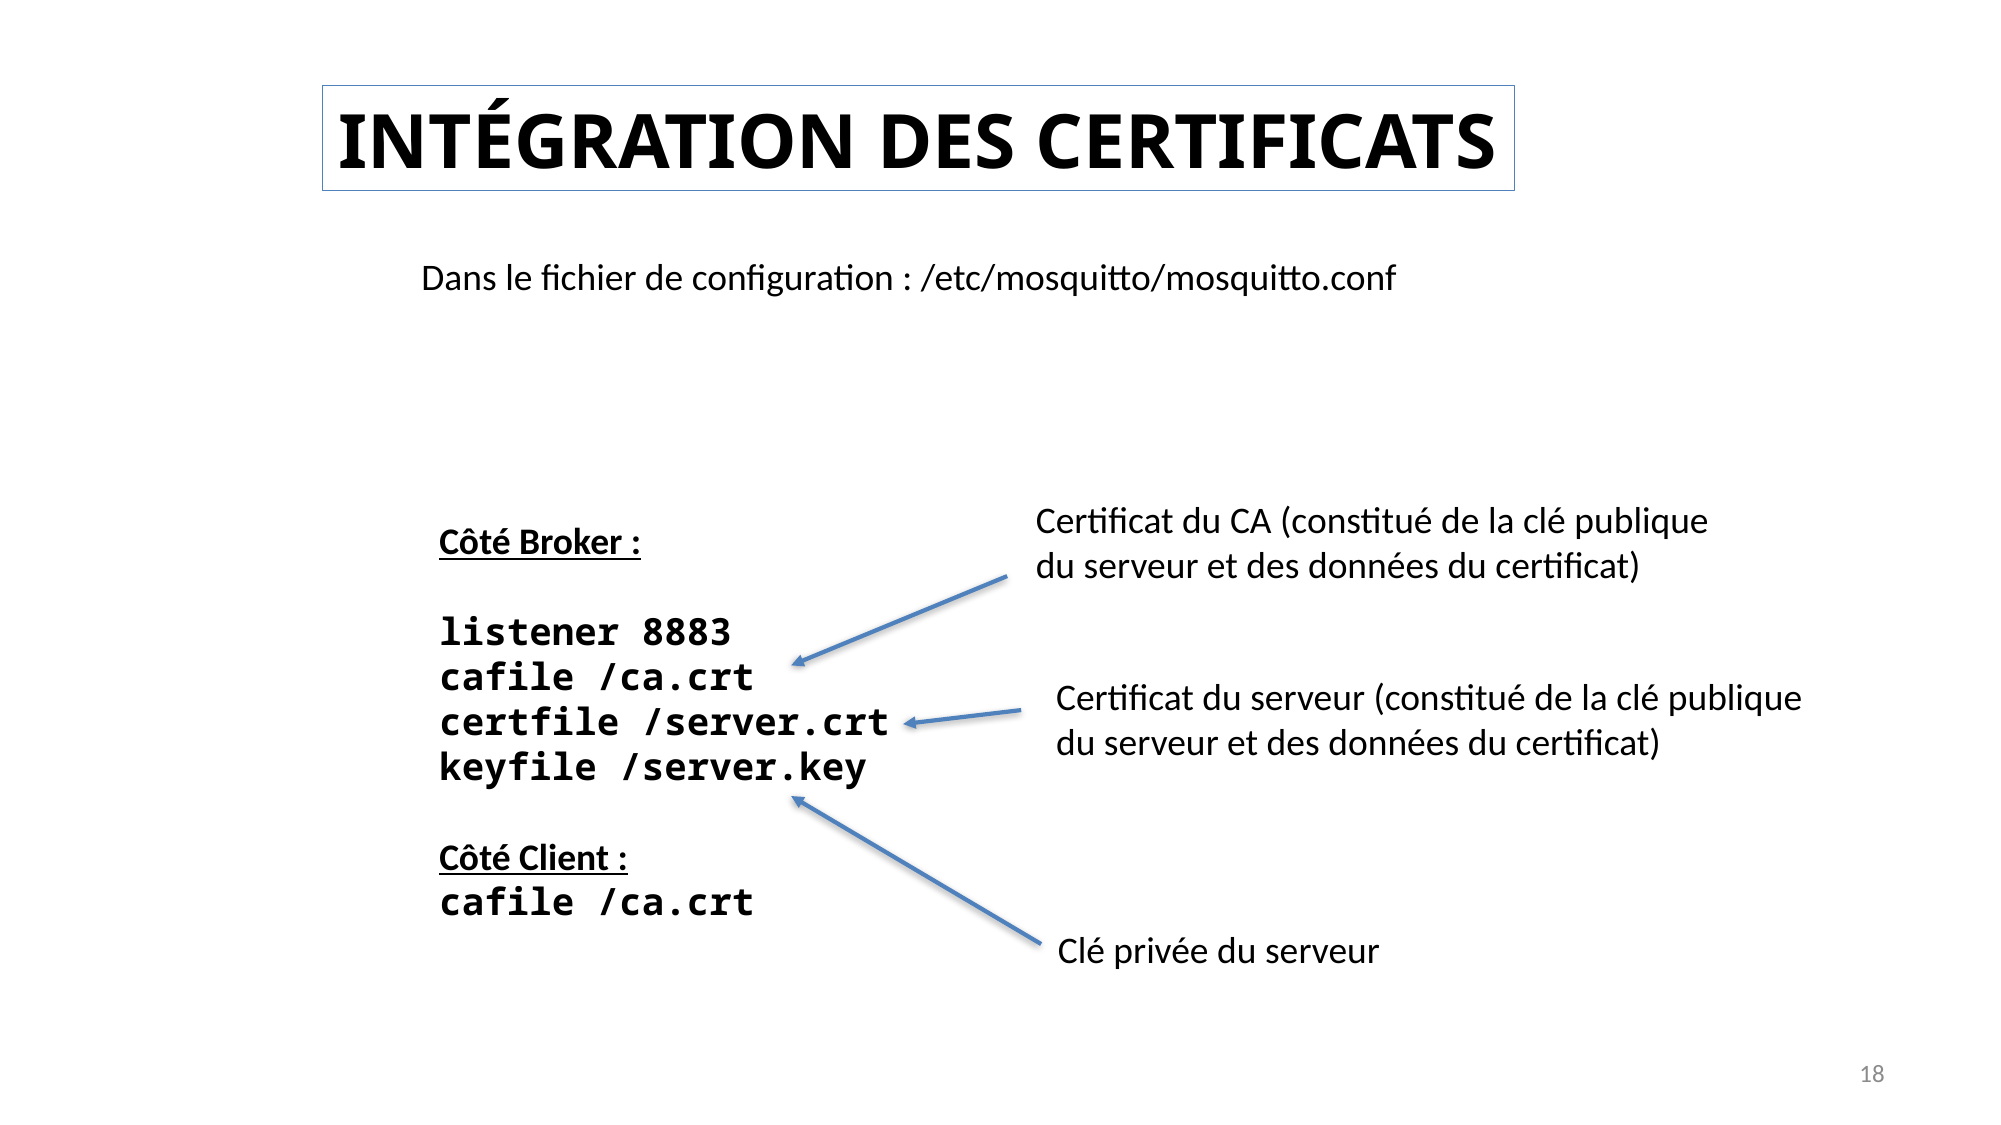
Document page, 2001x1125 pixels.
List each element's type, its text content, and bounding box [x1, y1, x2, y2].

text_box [790, 795, 1042, 945]
text_box Clé privée du serveur [1043, 919, 1436, 979]
text_box Certificat du CA (constitué de la clé publique du serveur et des données du certificat) [1021, 488, 1752, 594]
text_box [790, 575, 1008, 666]
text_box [902, 709, 1022, 725]
text_box Côté Broker : listener 8883 cafile /ca.crt certfile /server.crt keyfile /server.key Côté Client : cafile /ca.crt [424, 510, 1044, 975]
slide_number 18 [1433, 1042, 1900, 1103]
text_box Certificat du serveur (constitué de la clé publique du serveur et des données du certificat) [1041, 665, 1844, 771]
text_box INTÉGRATION DES CERTIFICATS [322, 85, 1514, 191]
text_box Dans le fichier de configuration : /etc/mosquitto/mosquitto.conf [406, 245, 1549, 306]
